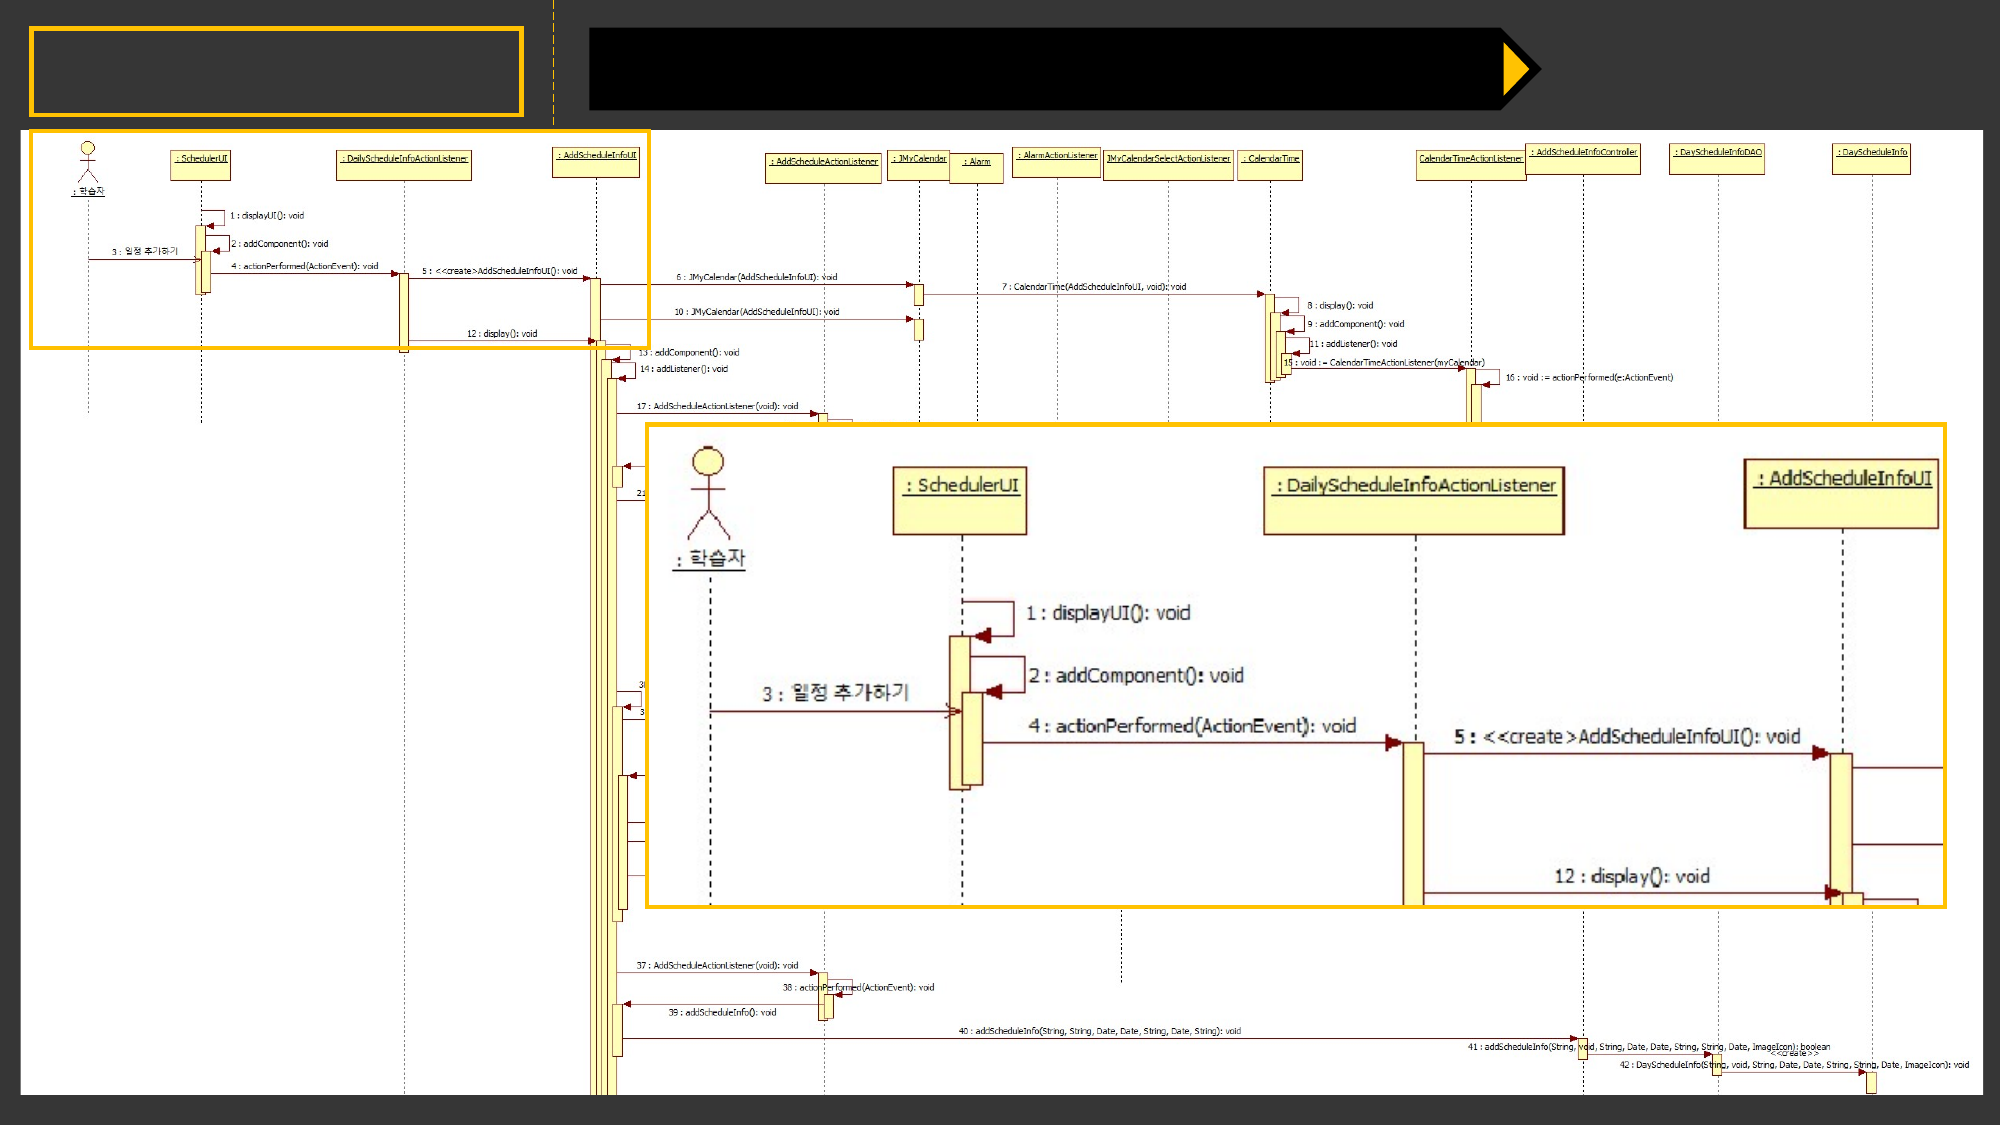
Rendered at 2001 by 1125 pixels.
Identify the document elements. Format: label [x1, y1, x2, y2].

picture [20, 130, 1984, 1095]
text_box [590, 28, 1541, 110]
text_box [0, 28, 553, 115]
